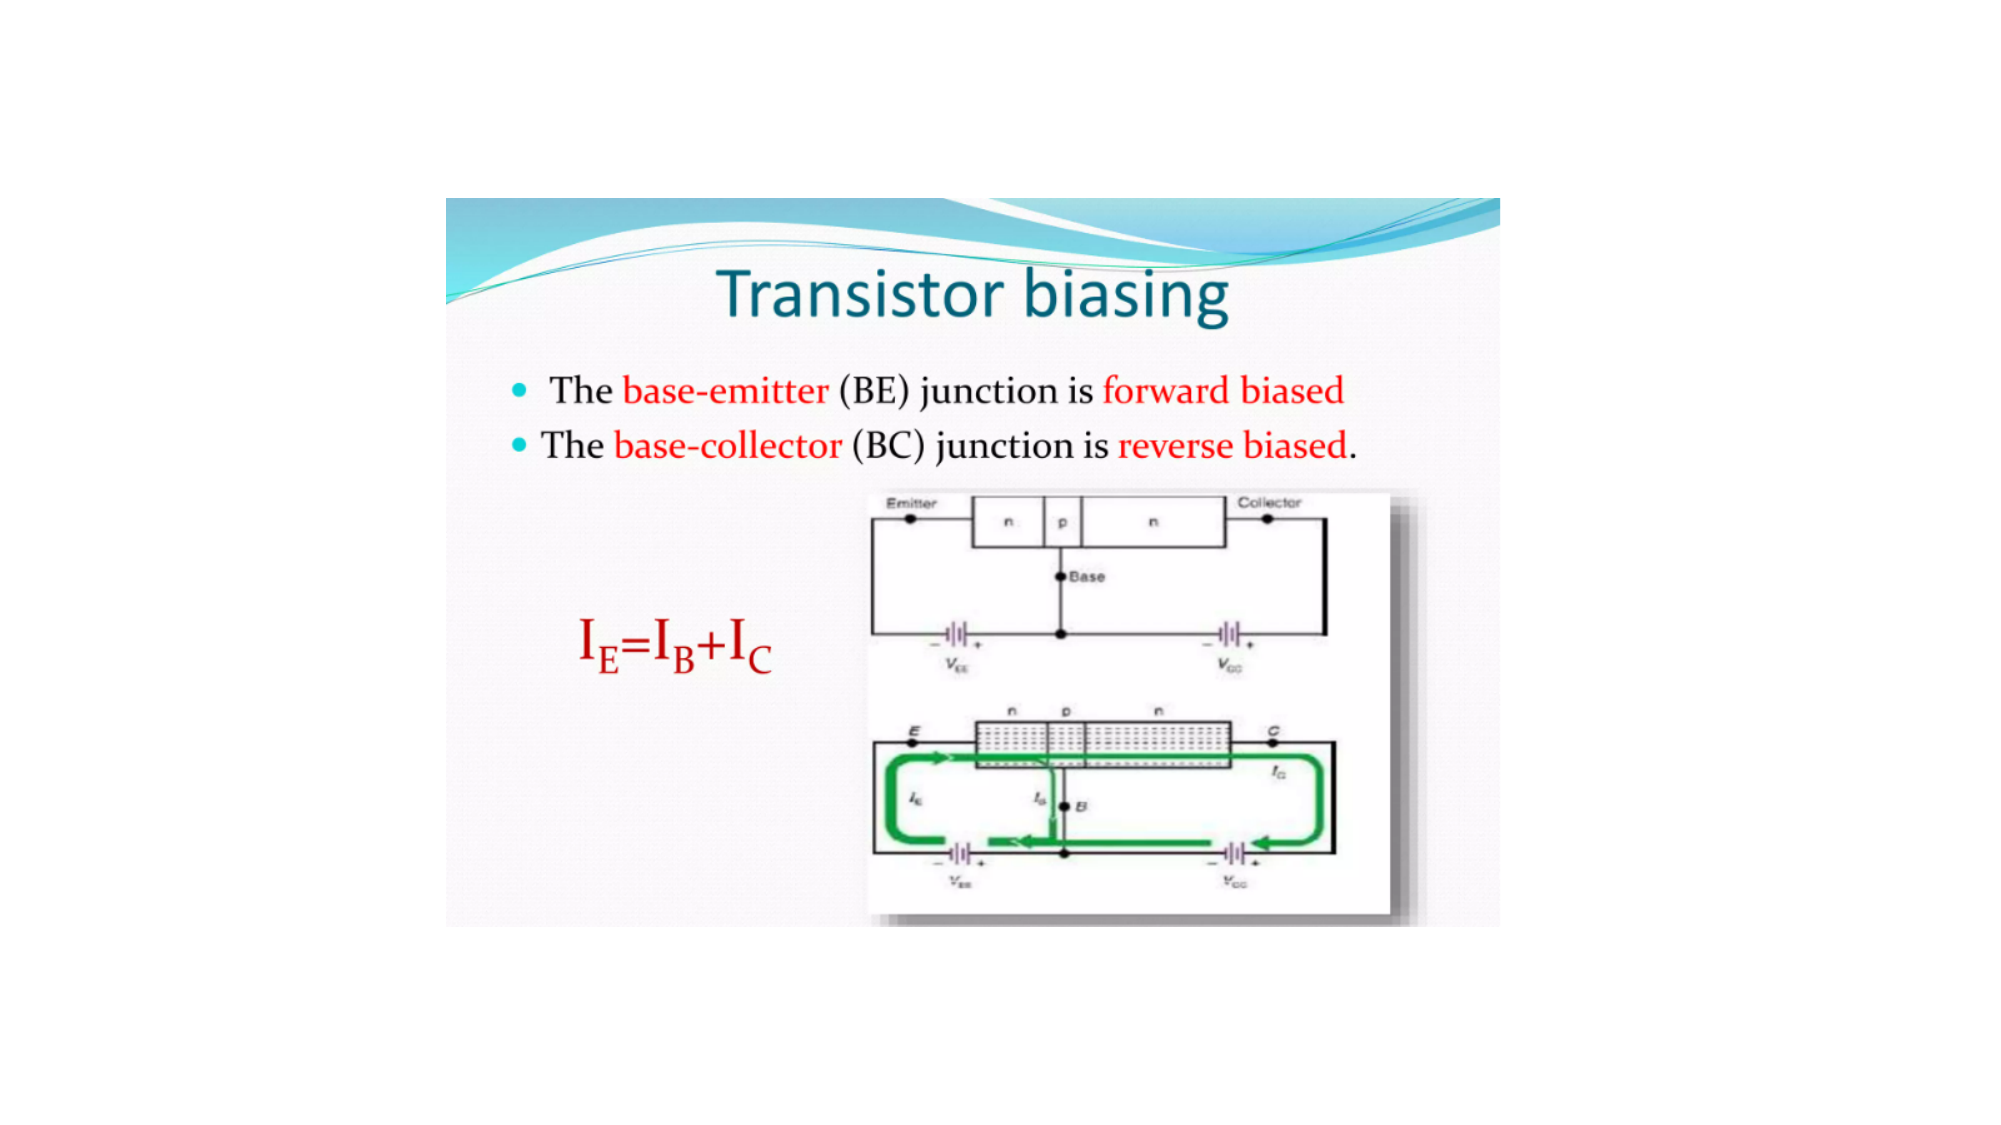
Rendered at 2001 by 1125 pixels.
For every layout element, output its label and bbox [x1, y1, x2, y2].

picture [446, 198, 1554, 927]
